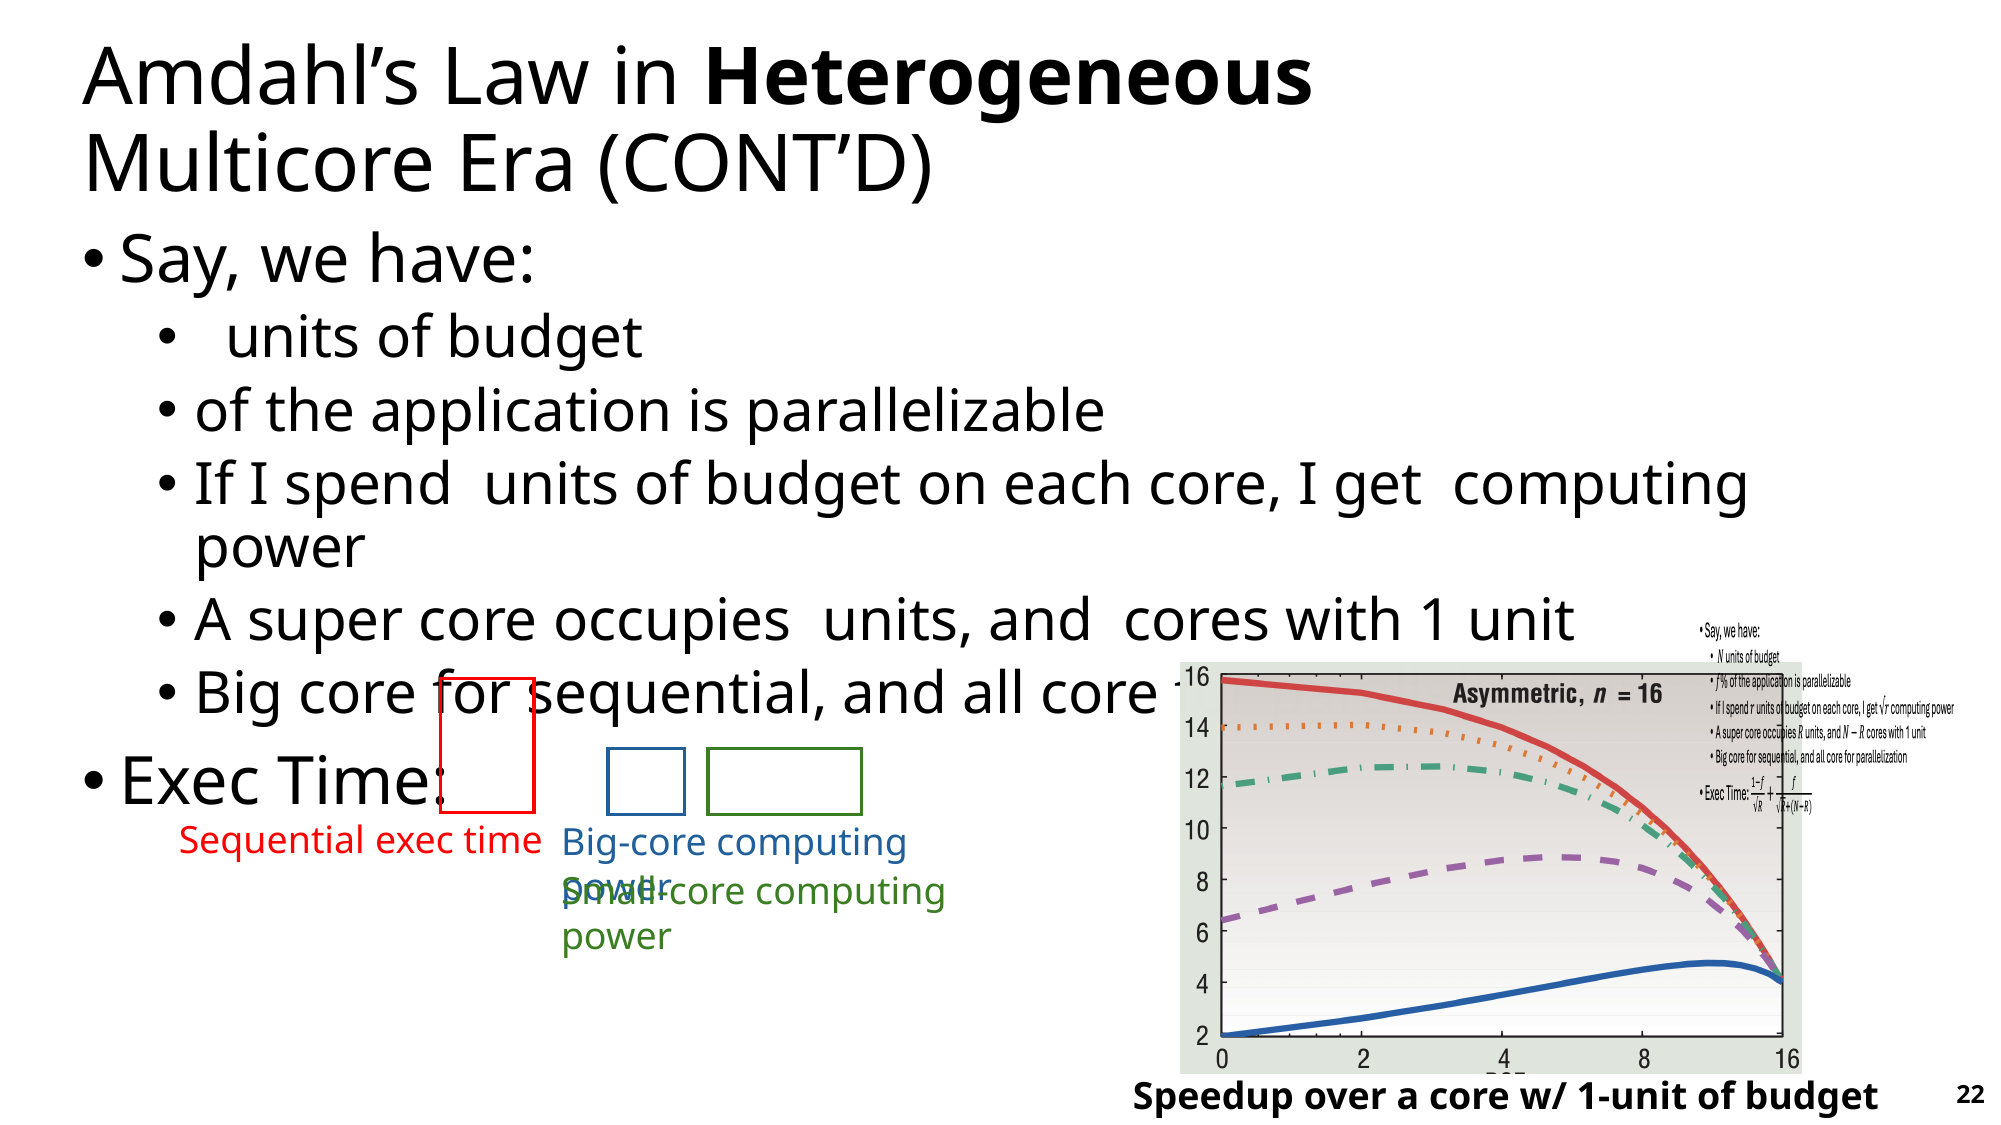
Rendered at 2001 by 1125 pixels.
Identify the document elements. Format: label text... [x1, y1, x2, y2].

title Amdahl’s Law in Heterogeneous Multicore Era (CONT’D) [67, 0, 1463, 245]
text_box [439, 677, 536, 808]
text_box [606, 747, 686, 810]
picture [1180, 608, 1963, 1074]
text_box [706, 747, 863, 816]
text_box Big-core computing power [546, 810, 1012, 859]
text_box Small-core computing power [546, 859, 1051, 965]
slide_number 22 [1895, 1065, 2000, 1125]
text_box Speedup over a core w/ 1-unit of budget [1118, 1064, 1895, 1125]
text_box Sequential exec time [164, 808, 558, 869]
